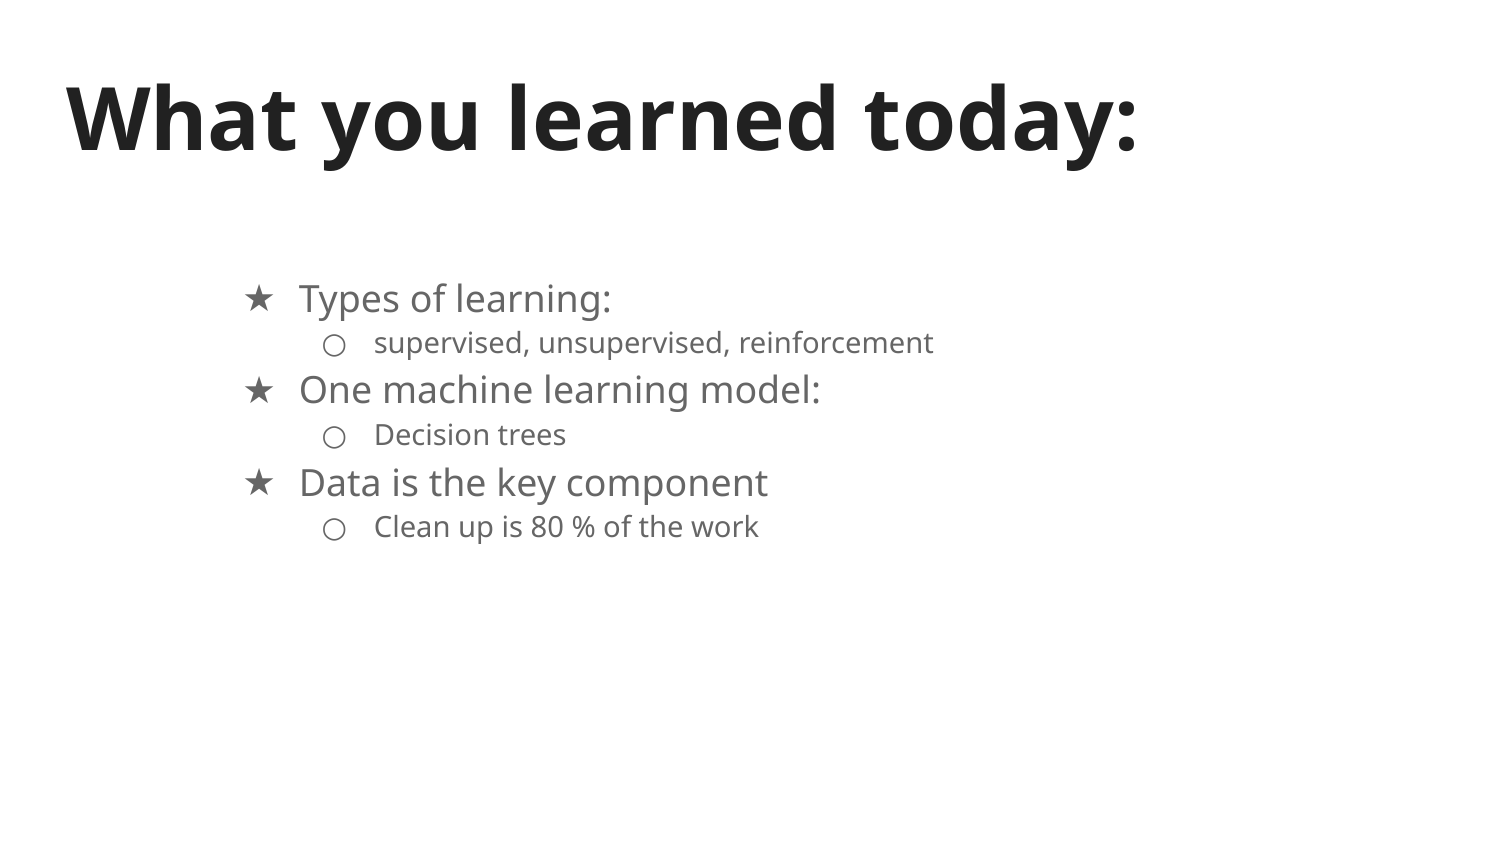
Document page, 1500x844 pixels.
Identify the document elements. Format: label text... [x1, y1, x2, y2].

list Types of learning: supervised, unsupervised, reinforcement One machine learning model: Decision trees Data is the key component Clean up is 80 % of the work [208, 252, 1292, 635]
title What you learned today: [51, 48, 1449, 180]
